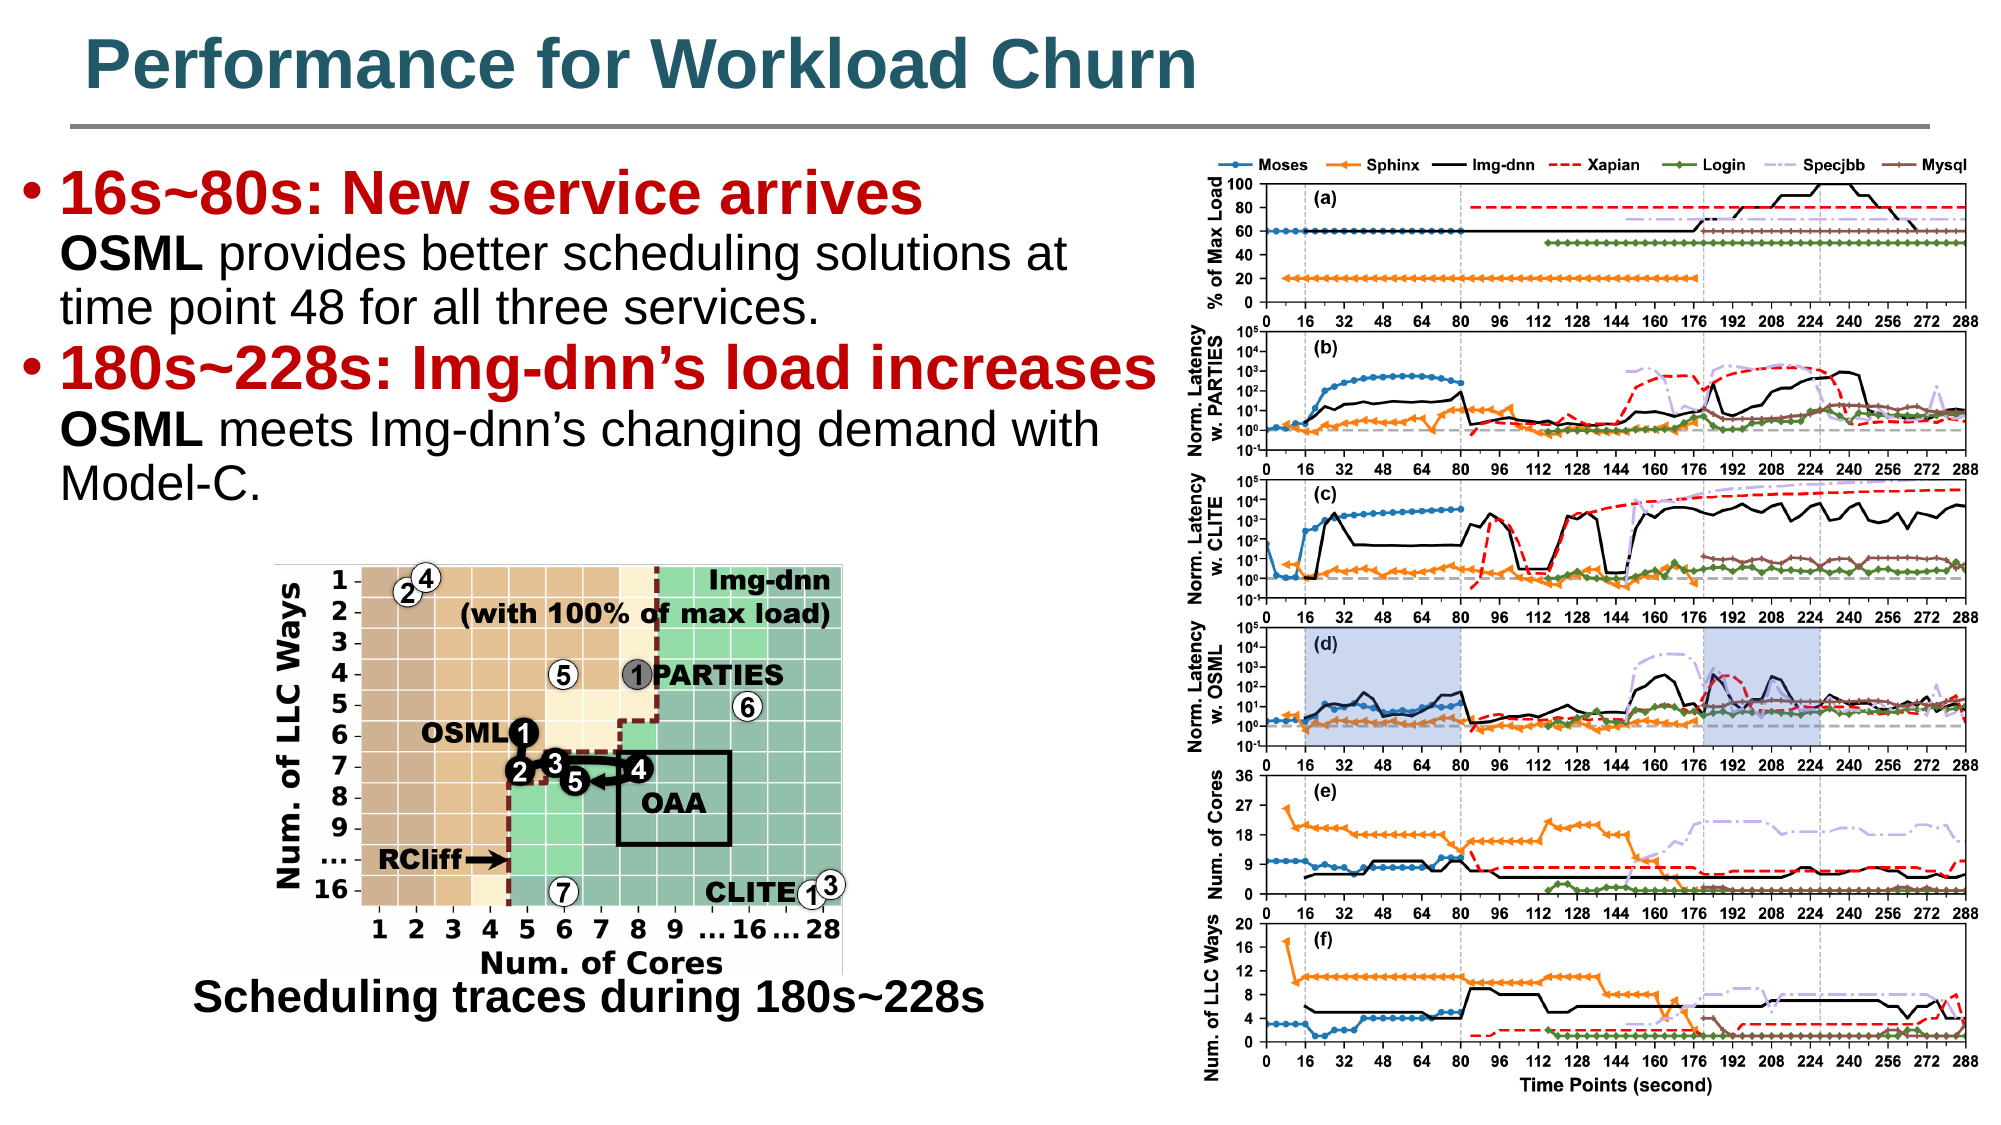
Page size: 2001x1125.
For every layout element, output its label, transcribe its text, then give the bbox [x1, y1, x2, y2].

picture [274, 552, 855, 975]
title Performance for Workload Churn [69, 6, 1930, 125]
text_box Scheduling traces during 180s~228s [177, 959, 1023, 1029]
text_box 16s~80s: New service arrives OSML provides better scheduling solutions at time point 48 for all three services. 180s~228s: Img-dnn’s load increases OSML meets Img-dnn’s changing demand with Model-C. [6, 152, 1187, 967]
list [1185, 158, 2000, 1097]
